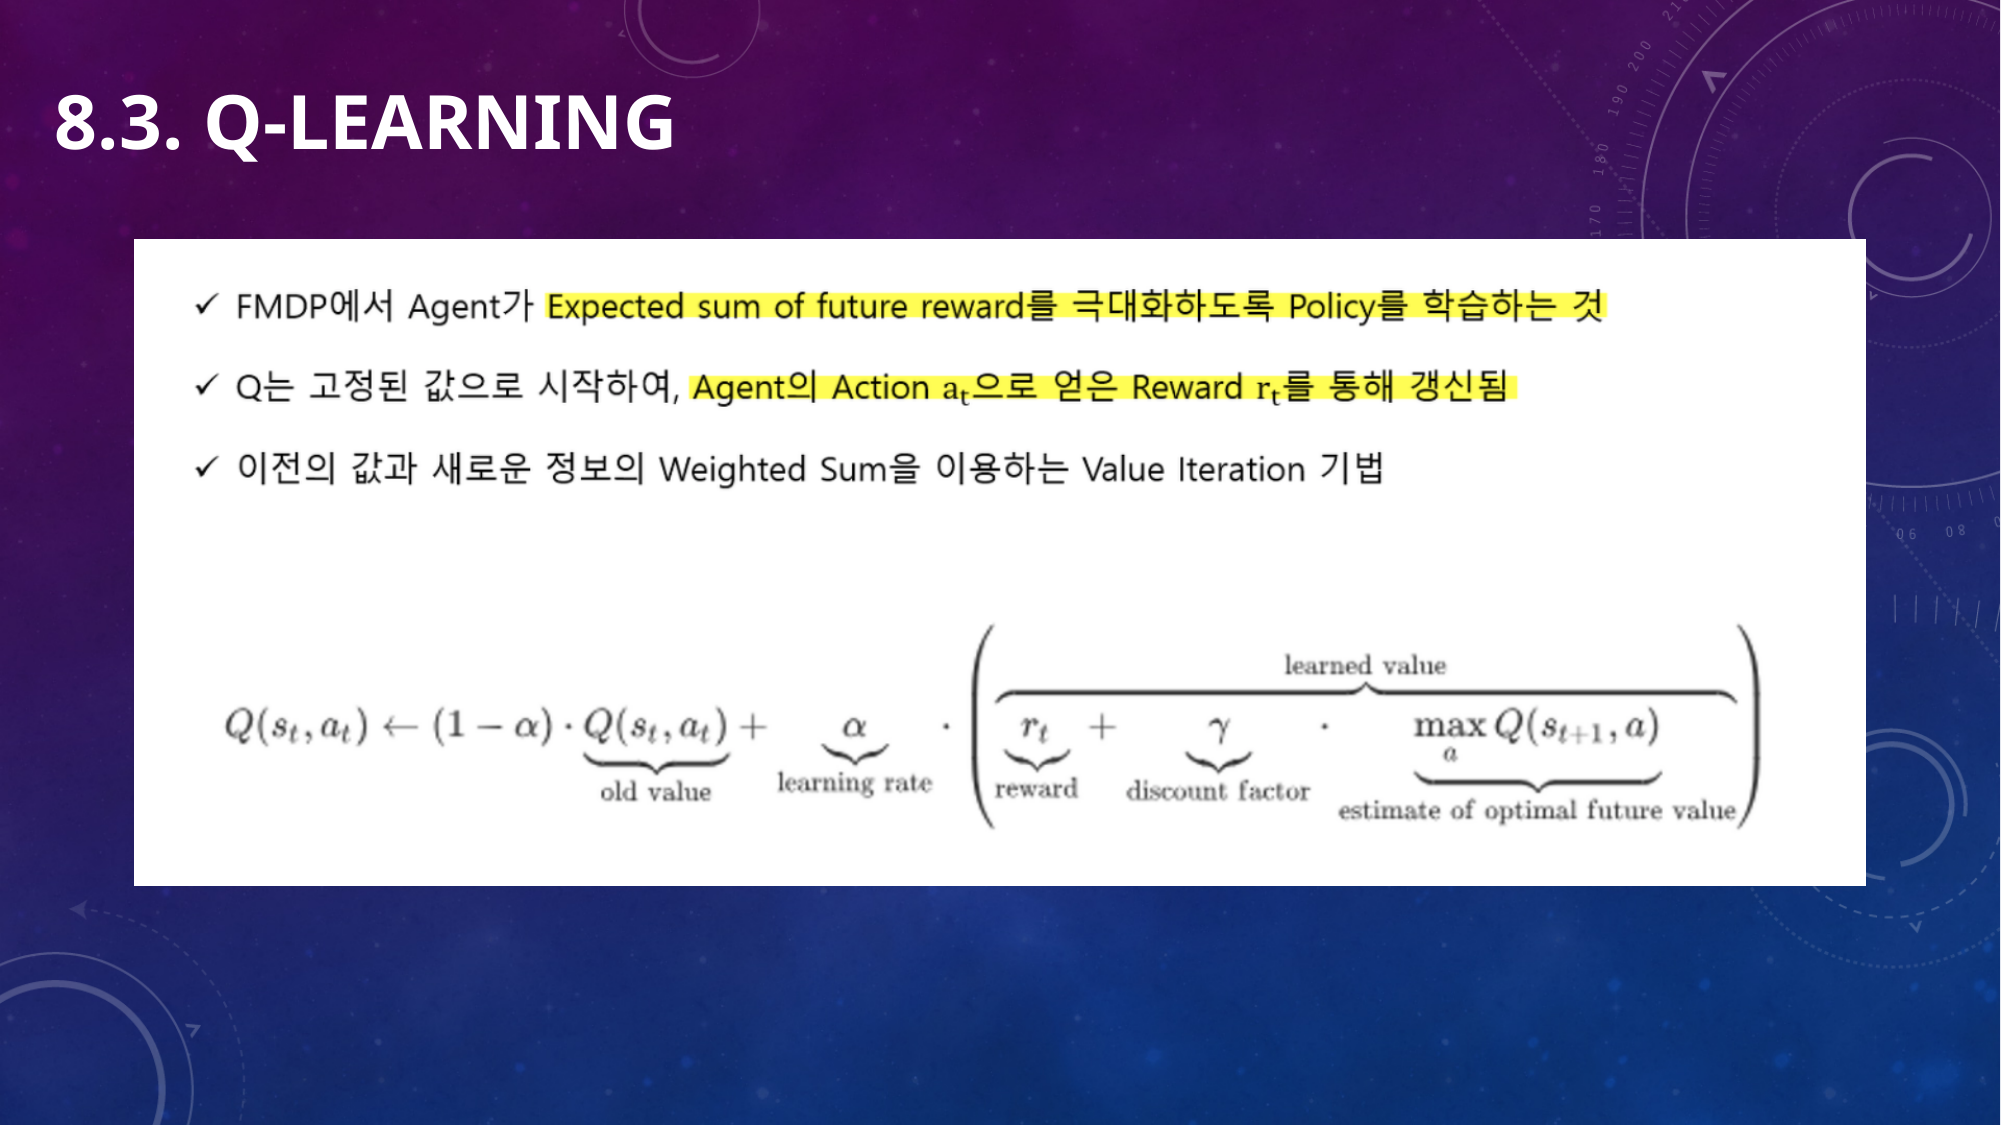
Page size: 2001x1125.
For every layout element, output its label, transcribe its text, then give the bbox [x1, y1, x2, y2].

picture [0, 0, 2001, 1125]
text_box 8.3. q-learning [39, 0, 1702, 239]
